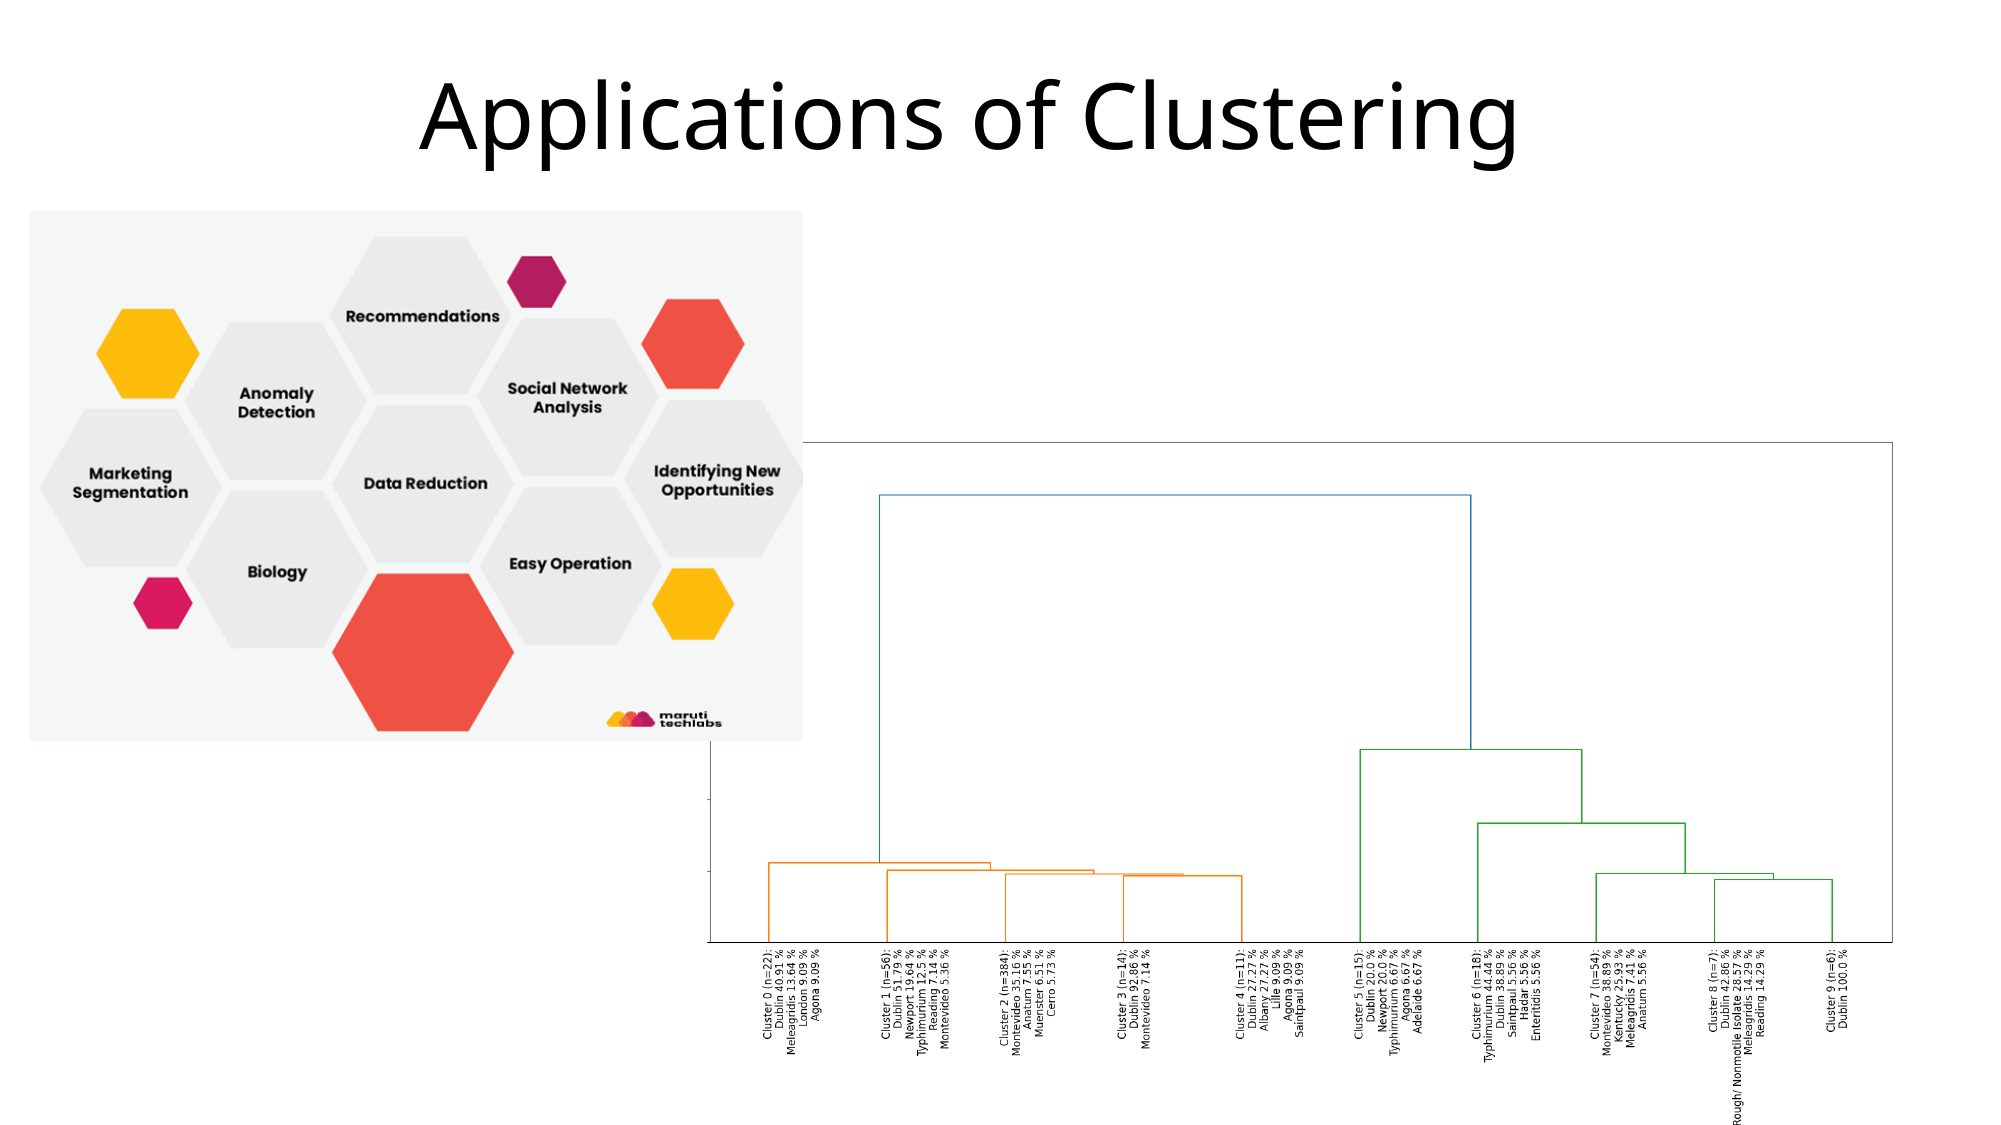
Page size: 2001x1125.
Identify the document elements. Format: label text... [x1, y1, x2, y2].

text_box Applications of Clustering [0, 50, 1982, 176]
picture [29, 211, 1894, 1125]
